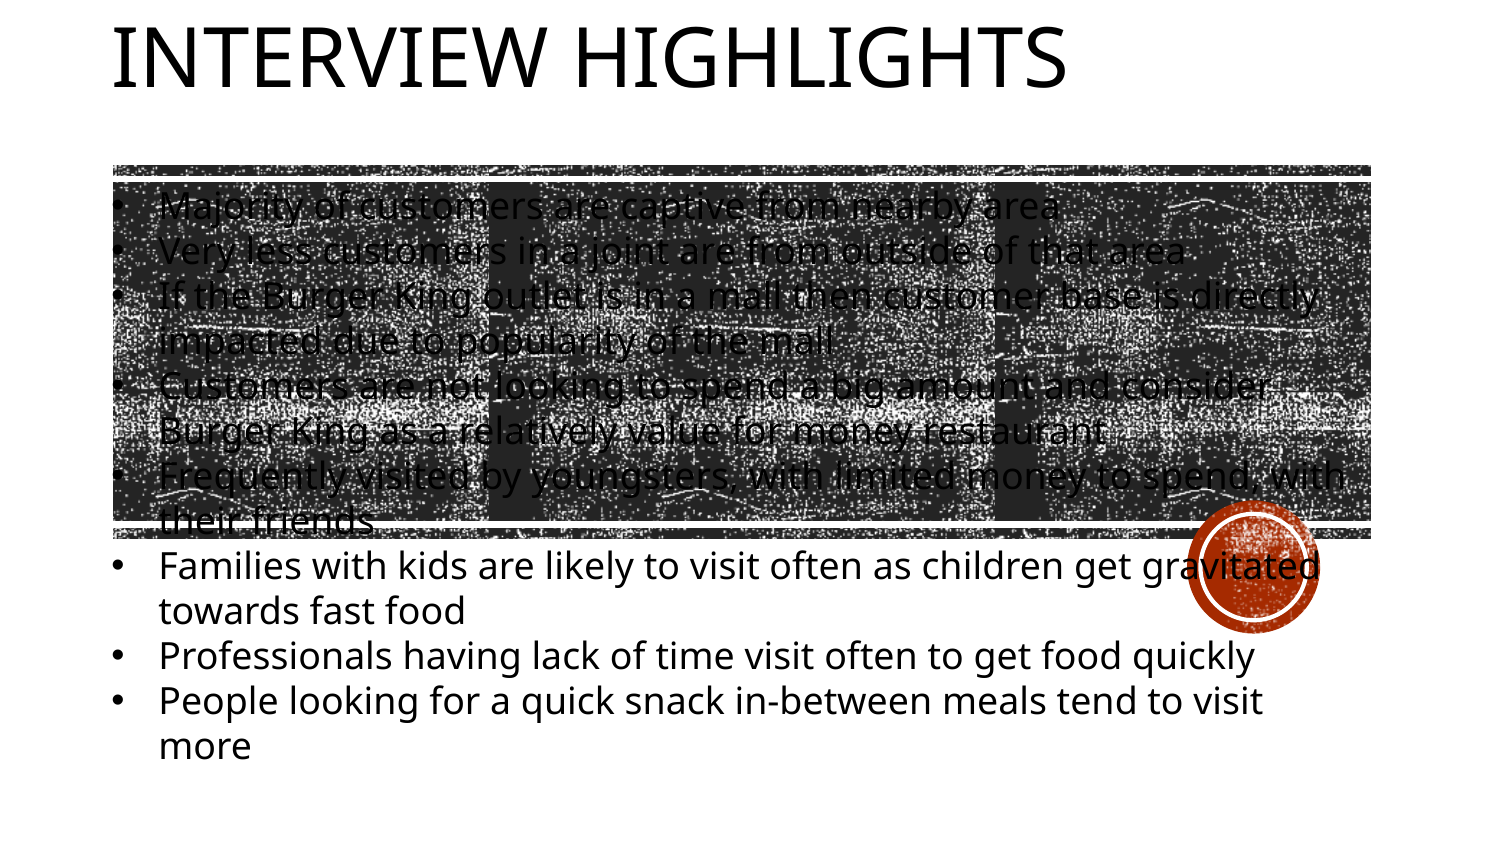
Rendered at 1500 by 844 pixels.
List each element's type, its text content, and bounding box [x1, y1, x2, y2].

text_box Majority of customers are captive from nearby area Very less customers in a joint are from outside of that area If the Burger King outlet is in a mall then customer base is directly impacted due to popularity of the mall Customers are not looking to spend a big amount and consider Burger King as a relatively value for money restaurant Frequently visited by youngsters, with limited money to spend, with their friends Families with kids are likely to visit often as children get gravitated towards fast food Professionals having lack of time visit often to get food quickly People looking for a quick snack in-between meals tend to visit more [96, 174, 1372, 820]
title Interview Highlights [96, 9, 1372, 119]
